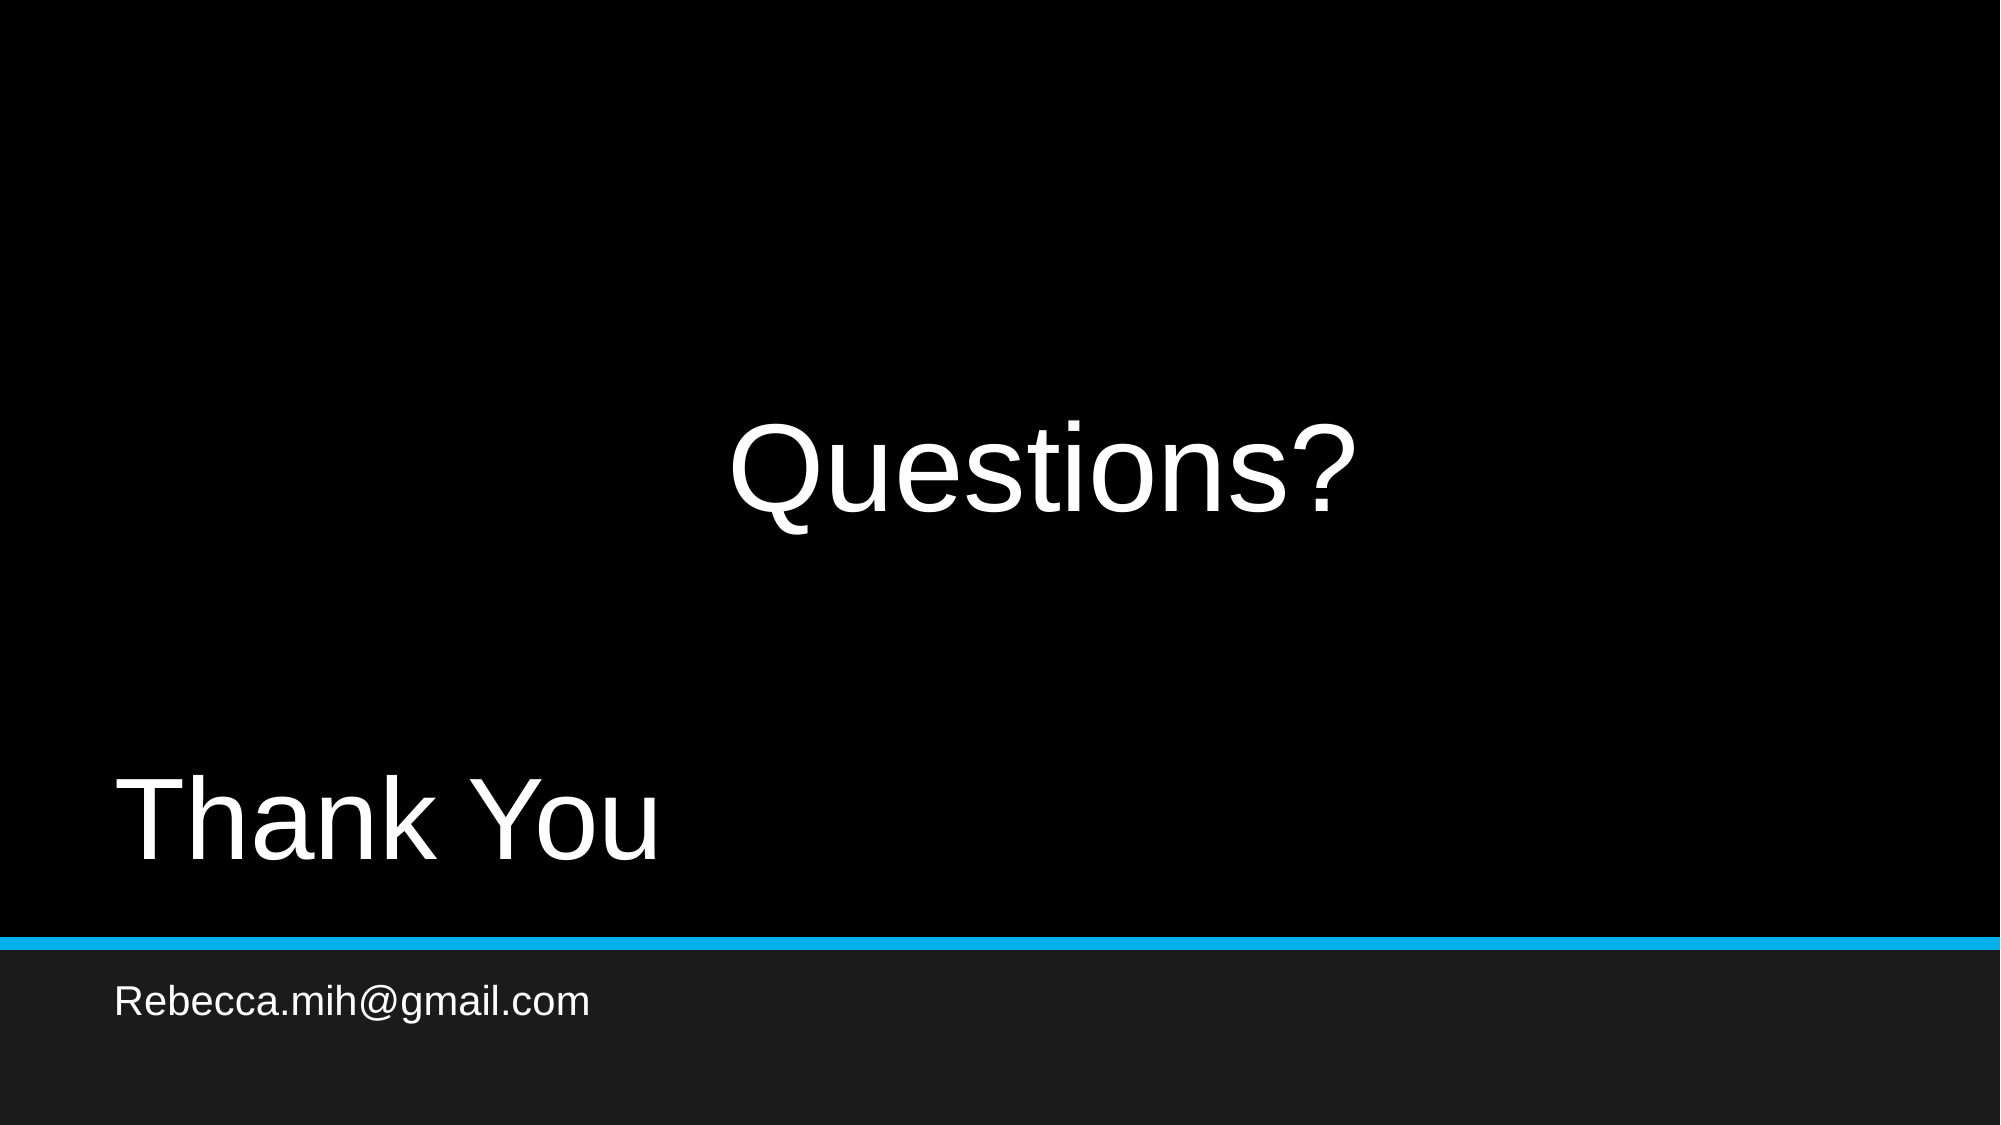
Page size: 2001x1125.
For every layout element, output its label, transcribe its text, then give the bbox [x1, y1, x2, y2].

text_box Questions? [646, 338, 1441, 547]
list Rebecca.mih@gmail.com [98, 961, 1899, 1036]
title Thank You [99, 751, 1900, 893]
